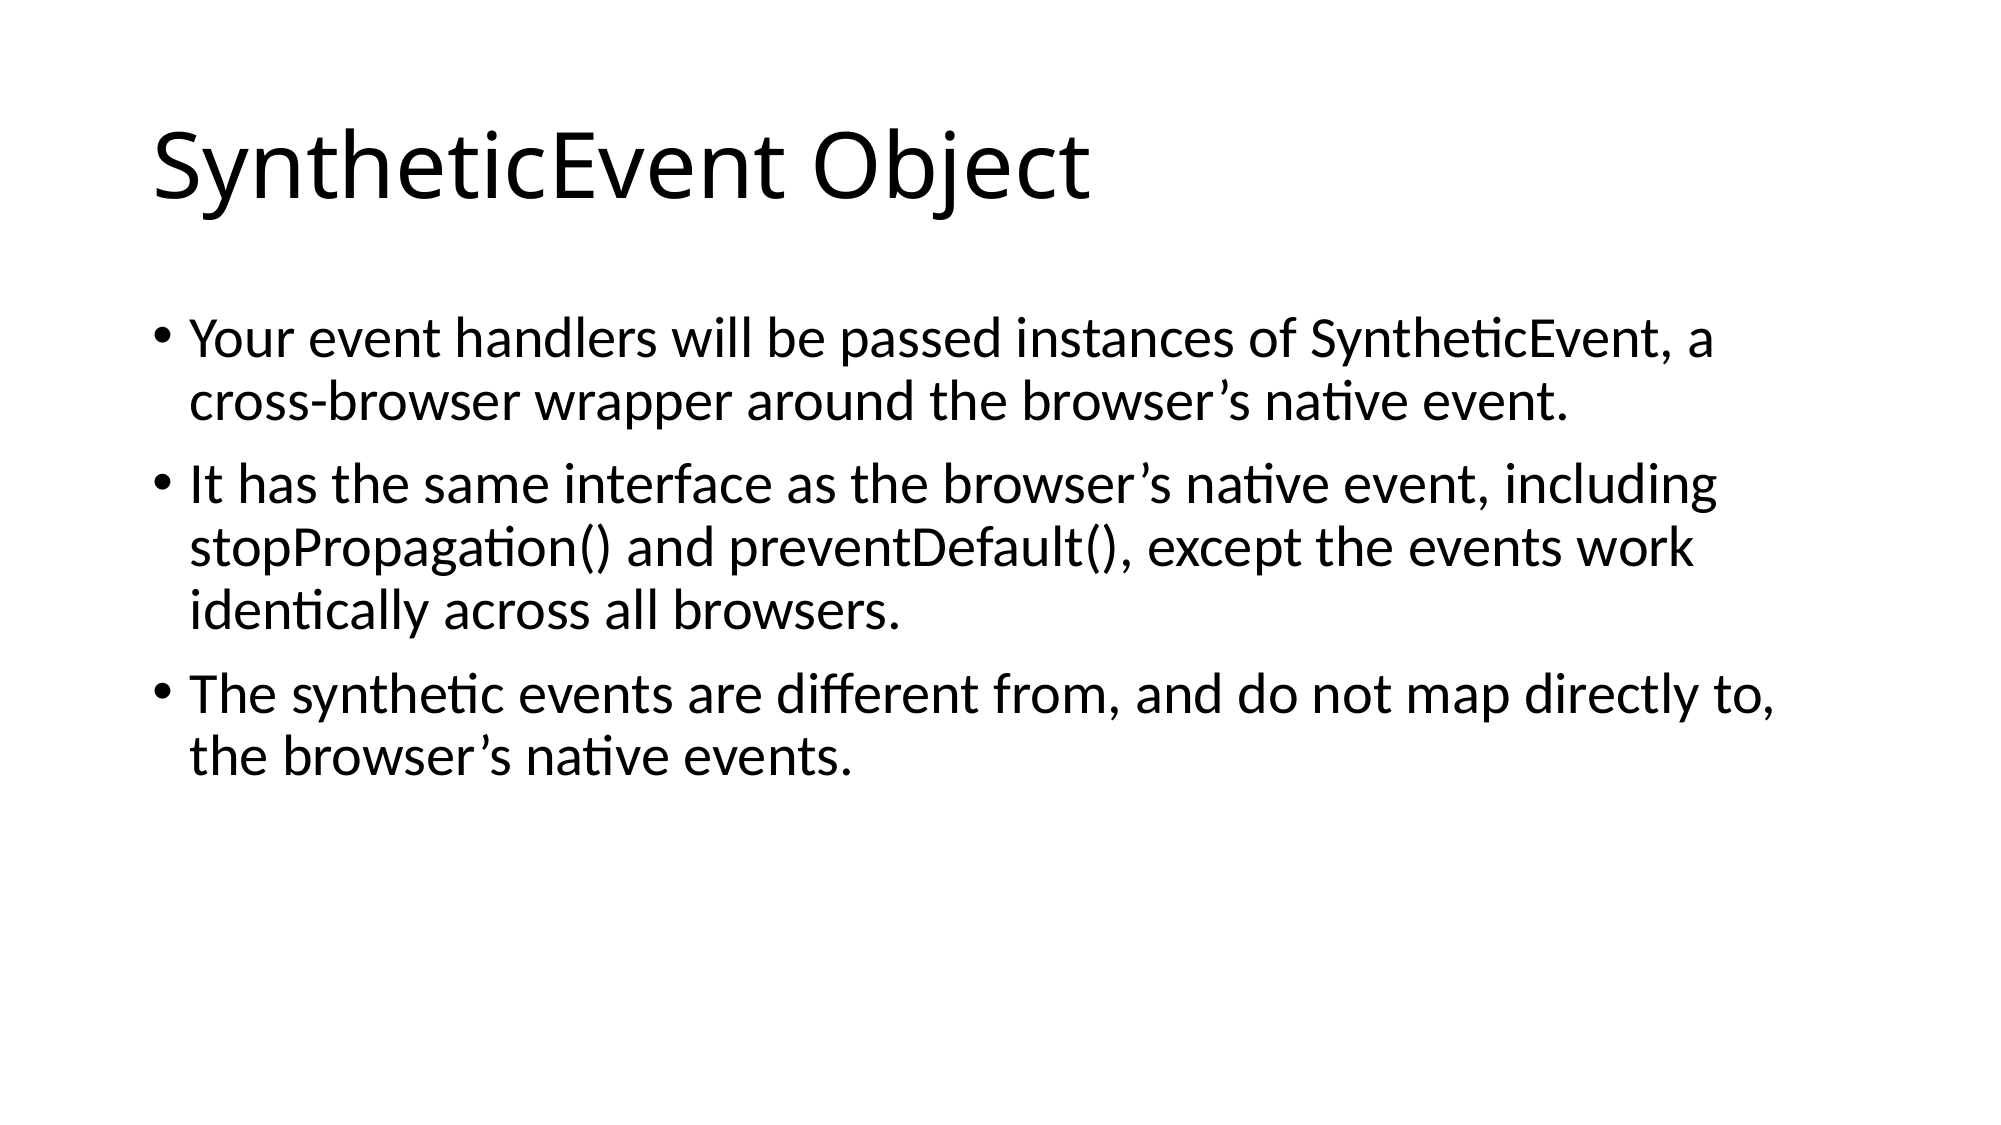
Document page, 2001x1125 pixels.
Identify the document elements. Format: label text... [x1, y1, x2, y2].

list Your event handlers will be passed instances of SyntheticEvent, a cross-browser wrapper around the browser’s native event. It has the same interface as the browser’s native event, including stopPropagation() and preventDefault(), except the events work identically across all browsers. The synthetic events are different from, and do not map directly to, the browser’s native events. [137, 299, 1863, 1014]
title SyntheticEvent Object [137, 59, 1863, 278]
